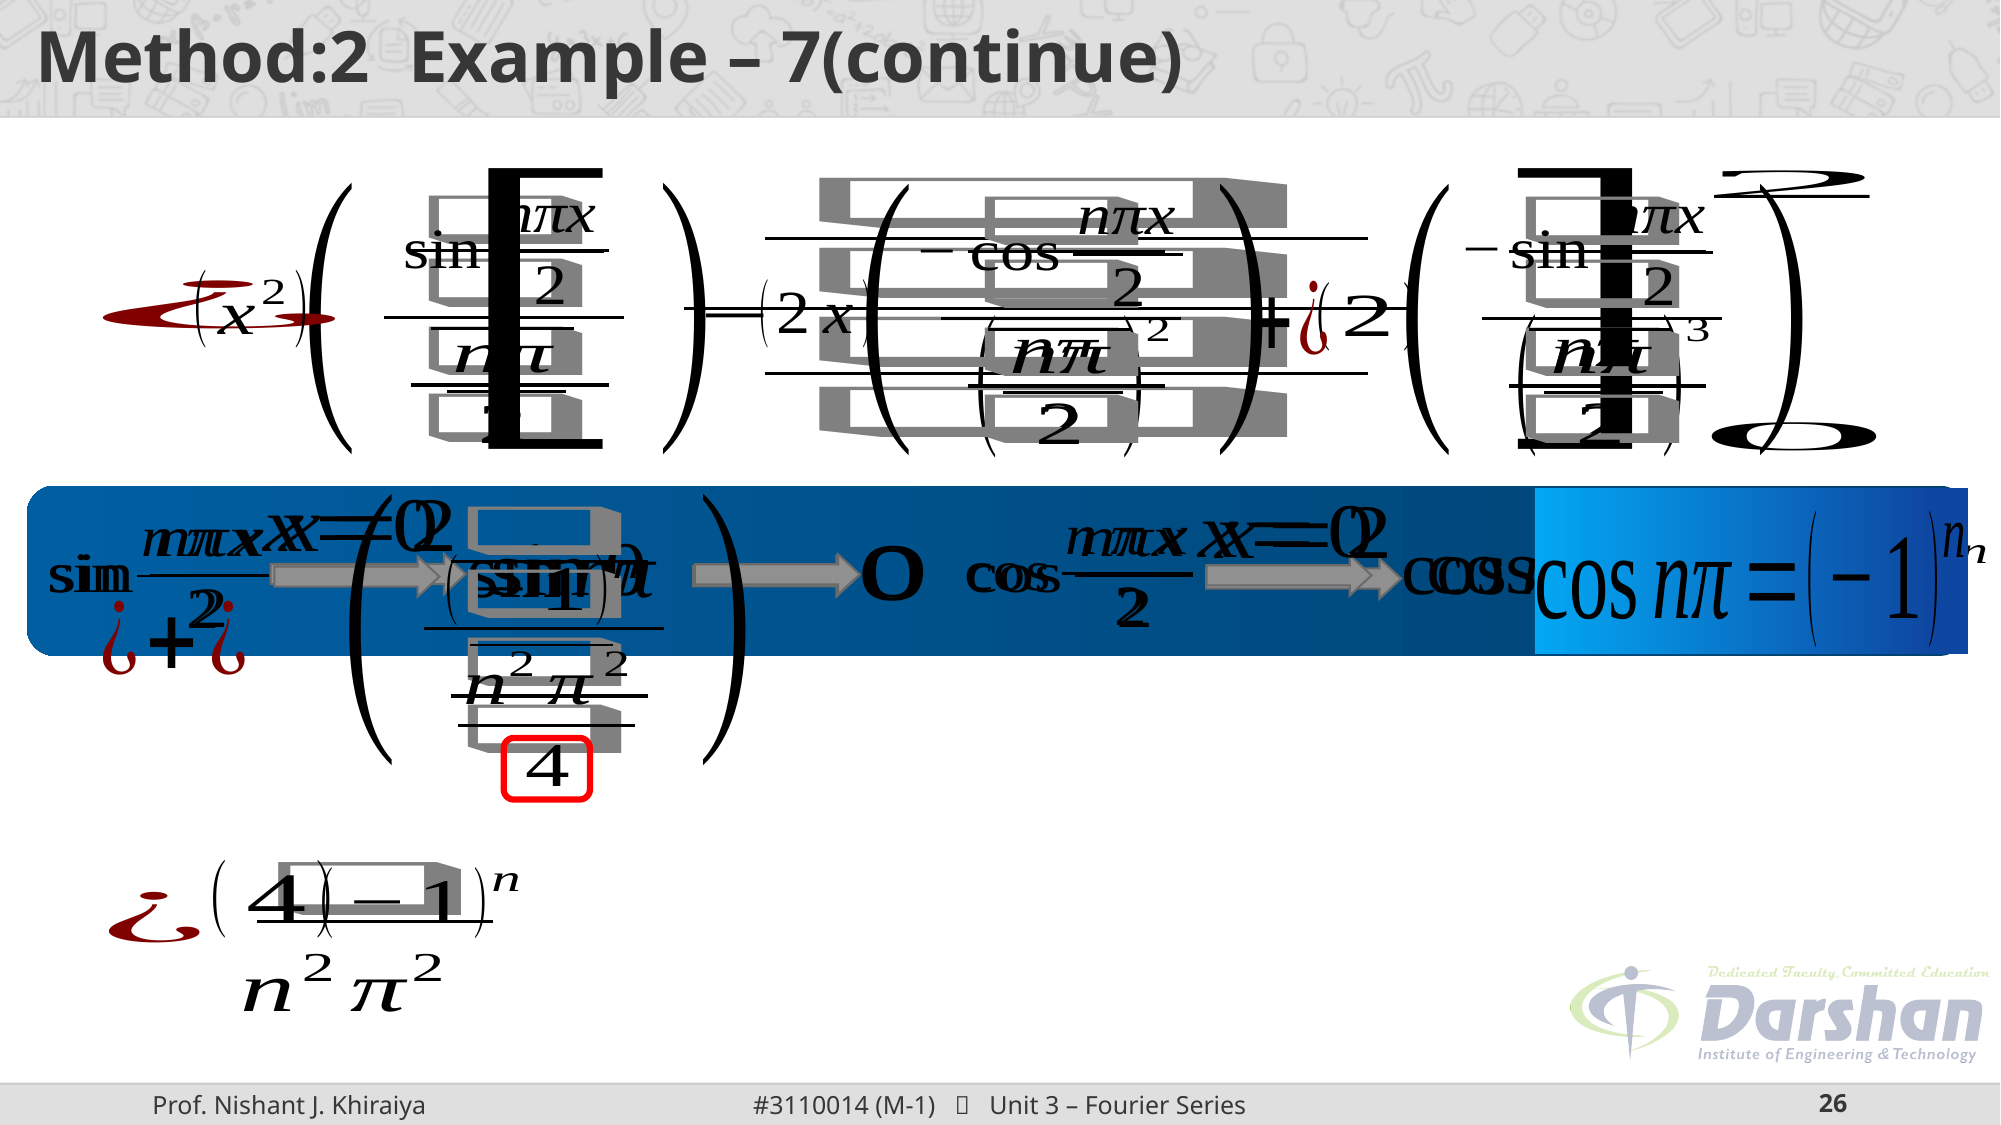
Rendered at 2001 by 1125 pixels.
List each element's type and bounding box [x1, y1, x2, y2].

text_box [363, 554, 441, 600]
text_box [693, 563, 732, 586]
text_box [1205, 557, 1374, 598]
text_box [25, 484, 1955, 657]
text_box [269, 562, 356, 586]
text_box [739, 551, 862, 597]
text_box [502, 736, 591, 801]
text_box [427, 551, 453, 597]
text_box [450, 563, 468, 590]
text_box [1359, 558, 1403, 602]
text_box [273, 565, 355, 588]
